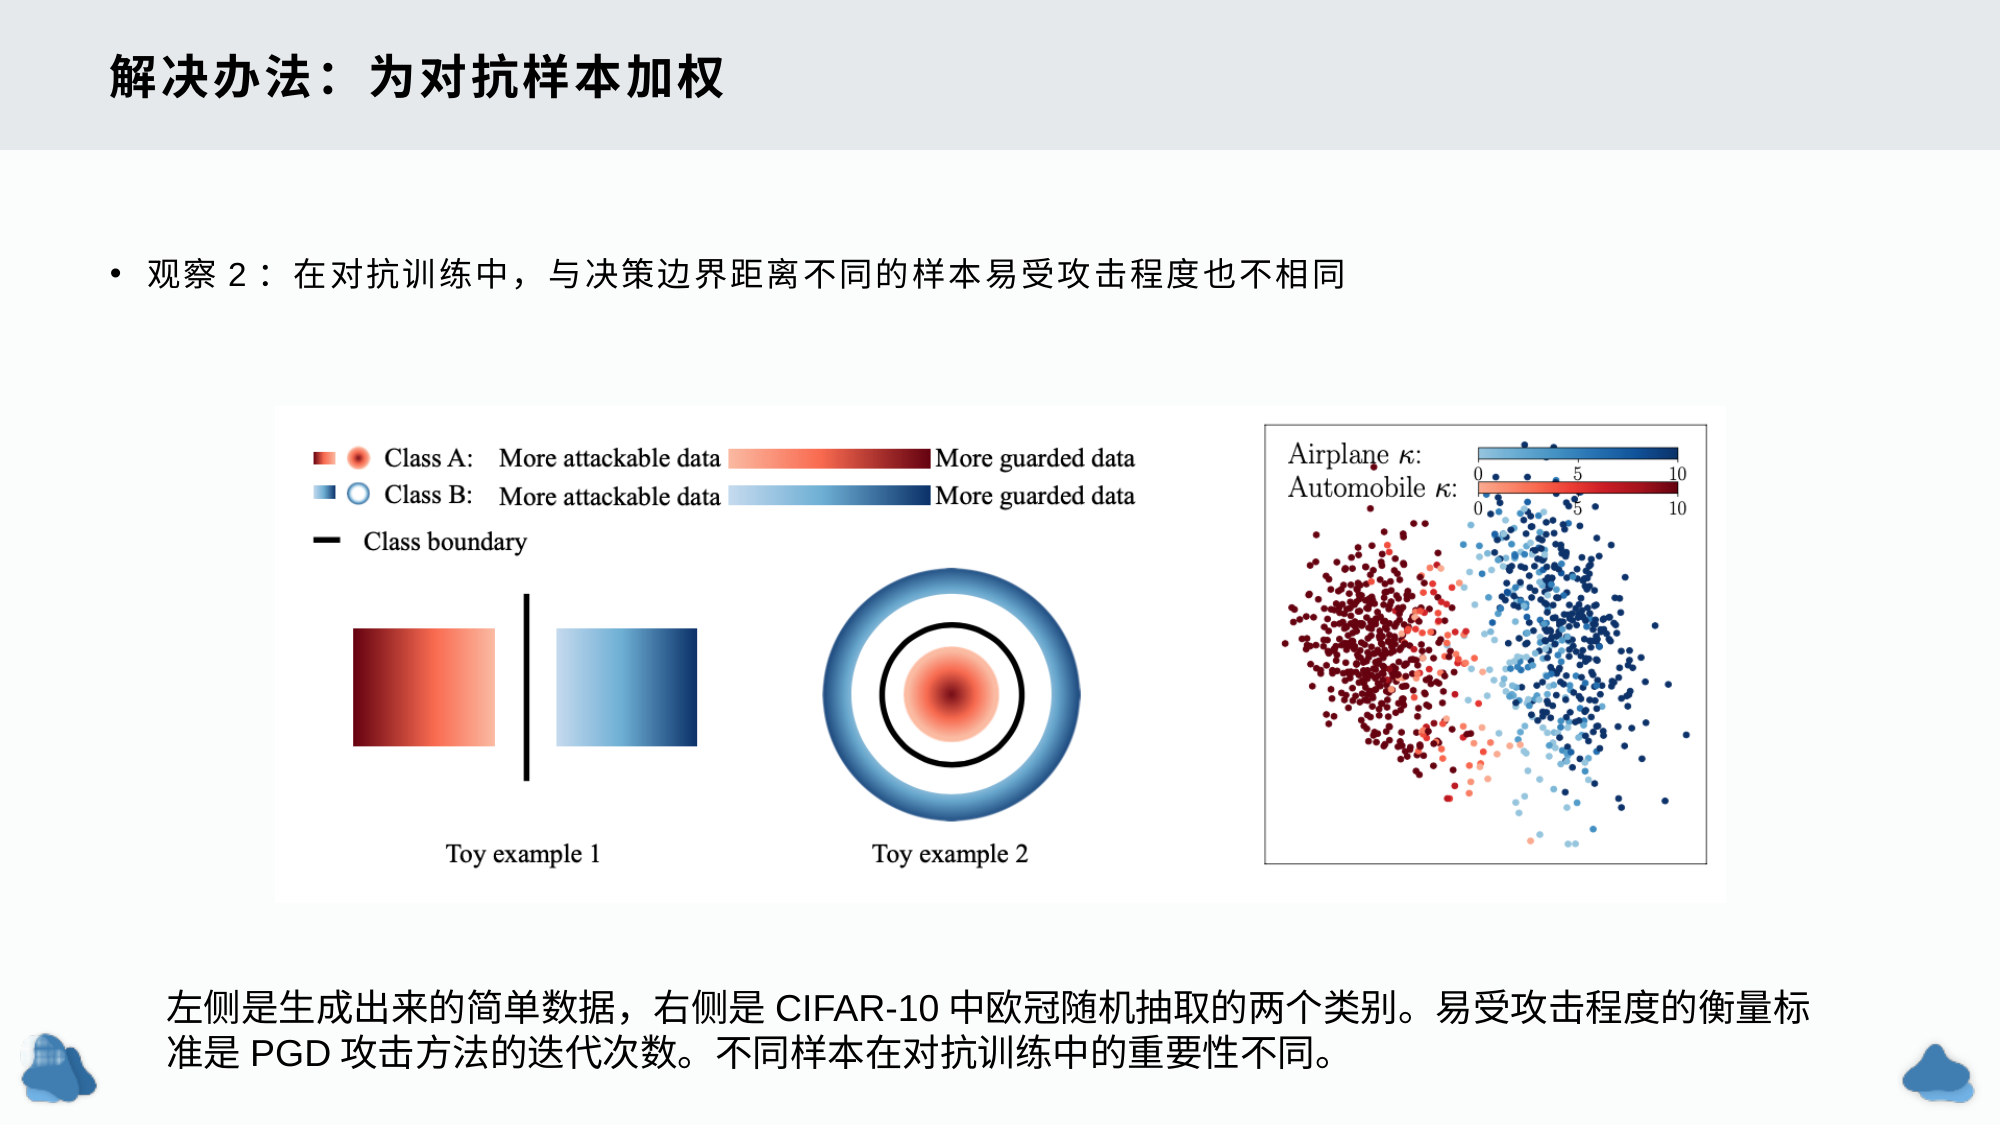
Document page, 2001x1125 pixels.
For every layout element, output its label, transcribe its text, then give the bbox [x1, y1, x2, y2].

picture [275, 406, 1726, 903]
title 解决办法：为对抗样本加权 [95, 38, 1906, 112]
list 观察2：在对抗训练中，与决策边界距离不同的样本易受攻击程度也不相同 [95, 233, 1906, 1013]
text_box 左侧是生成出来的简单数据，右侧是CIFAR-10中欧冠随机抽取的两个类别。易受攻击程度的衡量标准是PGD攻击方法的迭代次数。不同样本在对抗训练中的重要性不同。 [151, 976, 1841, 1082]
picture [1881, 1024, 2000, 1125]
picture [0, 1012, 119, 1125]
